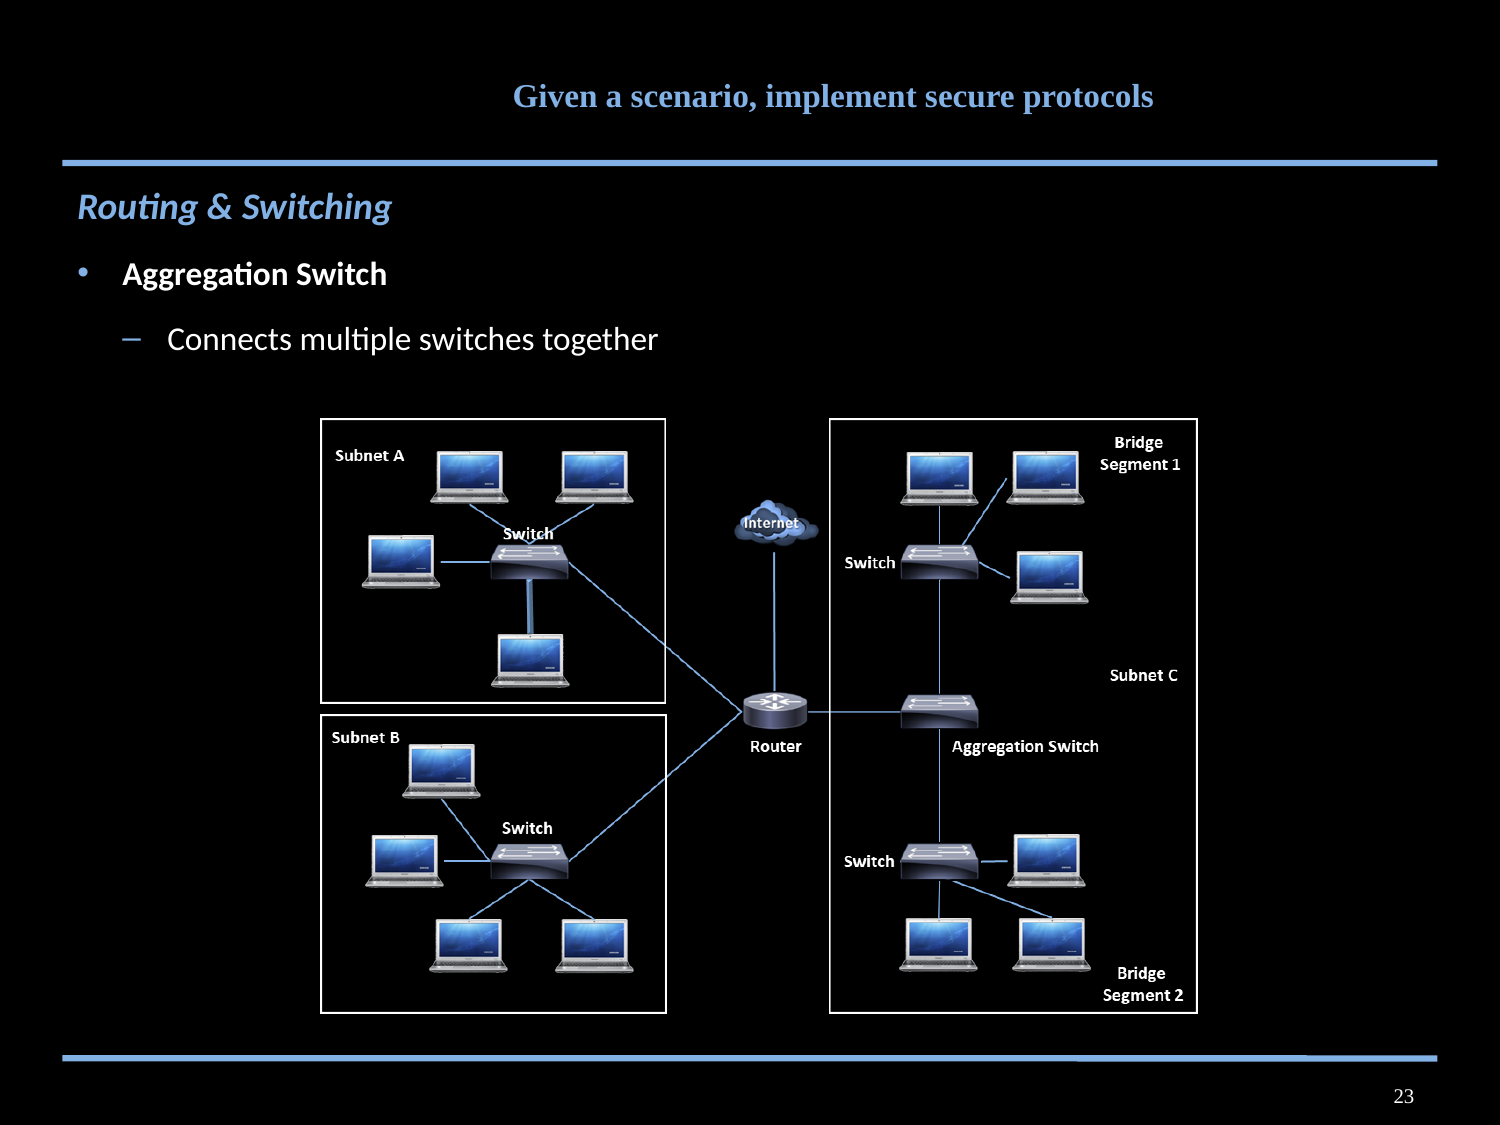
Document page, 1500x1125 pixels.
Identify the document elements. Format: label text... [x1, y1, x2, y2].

list Routing & Switching Aggregation Switch Connects multiple switches together [62, 174, 1438, 1050]
title Given a scenario, implement secure protocols [227, 12, 1440, 175]
picture [318, 416, 1199, 1017]
slide_number 23 [1310, 1070, 1499, 1121]
